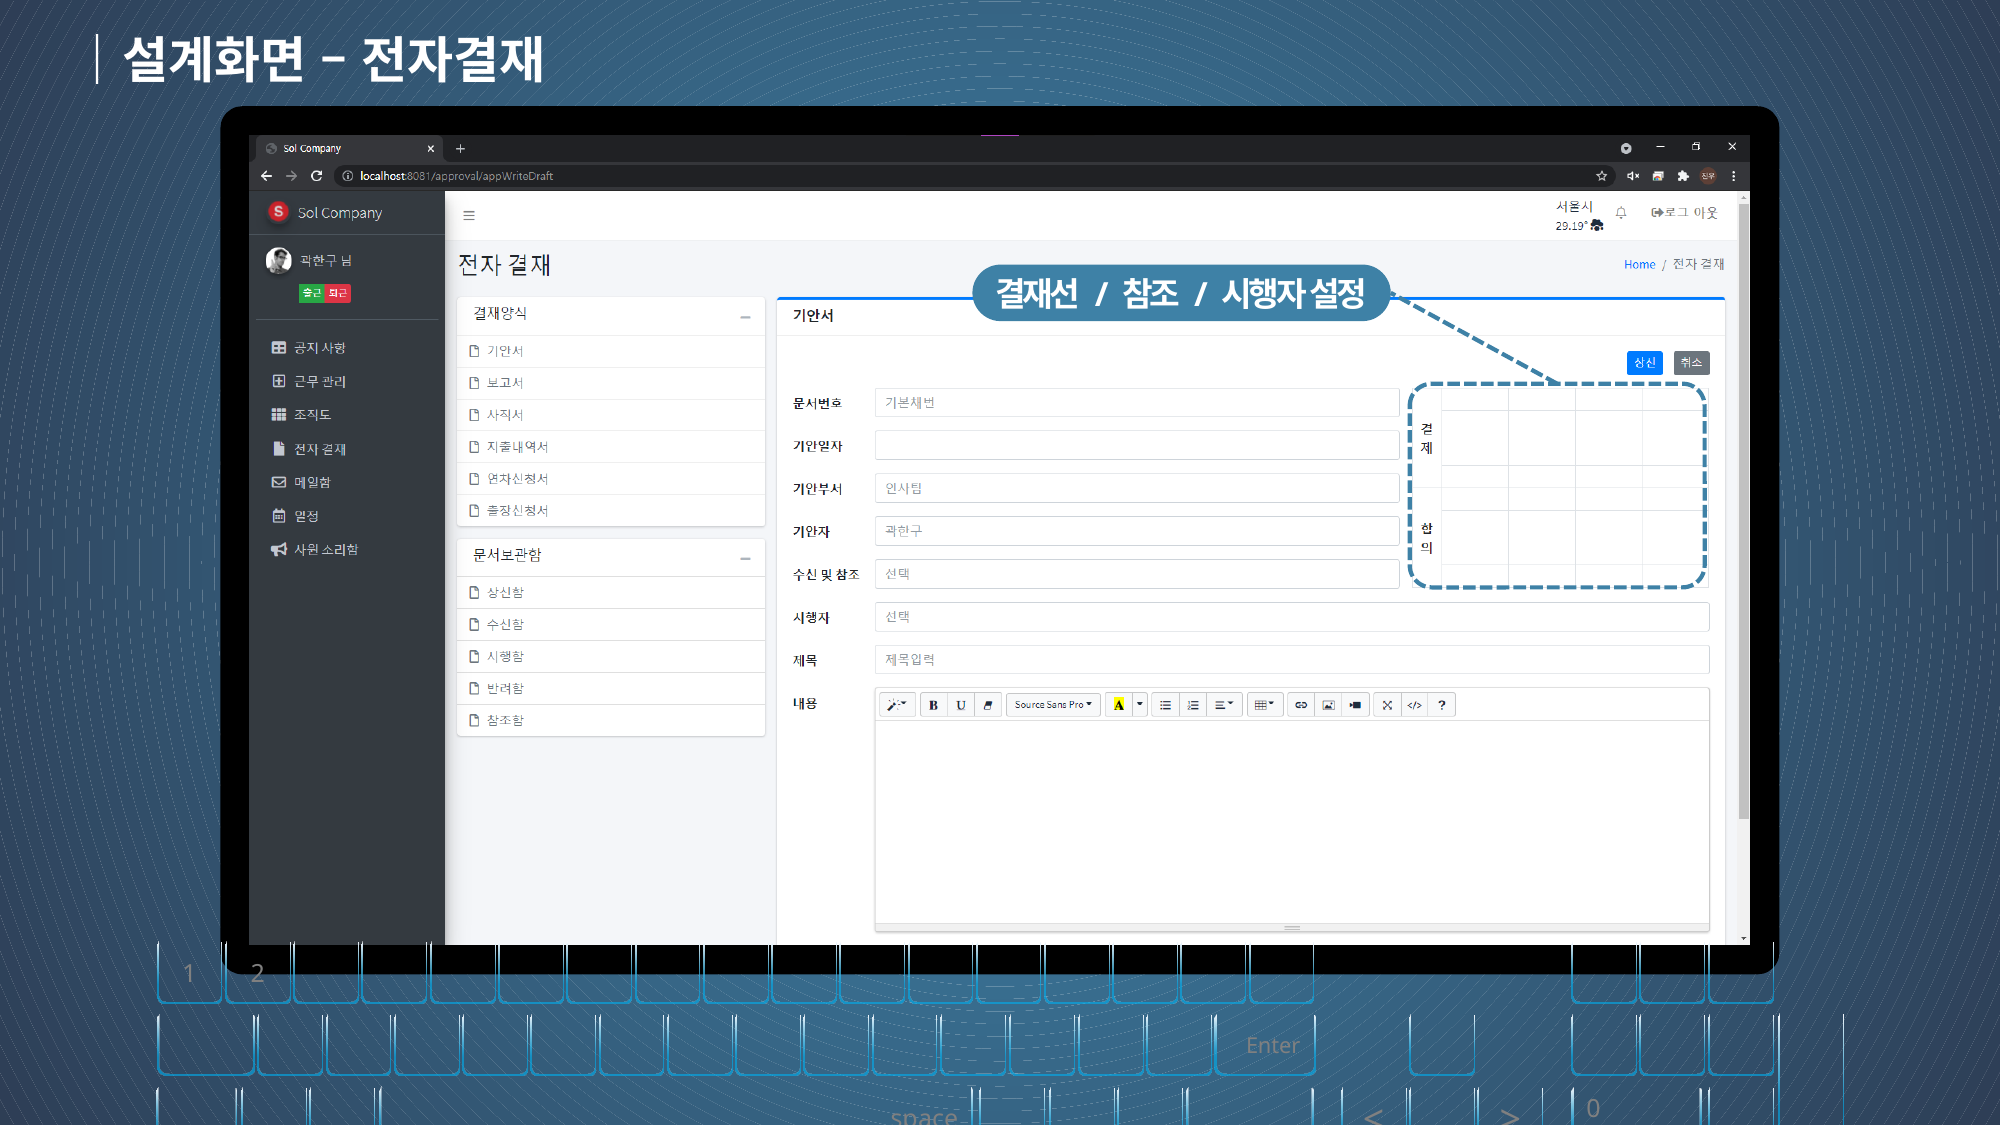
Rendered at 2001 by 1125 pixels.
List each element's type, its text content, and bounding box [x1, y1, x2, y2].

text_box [1390, 292, 1558, 384]
text_box [219, 105, 1781, 941]
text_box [156, 941, 1844, 1125]
picture [249, 135, 1750, 941]
text_box ｜설계화면 – 전자결재 [57, 21, 561, 96]
